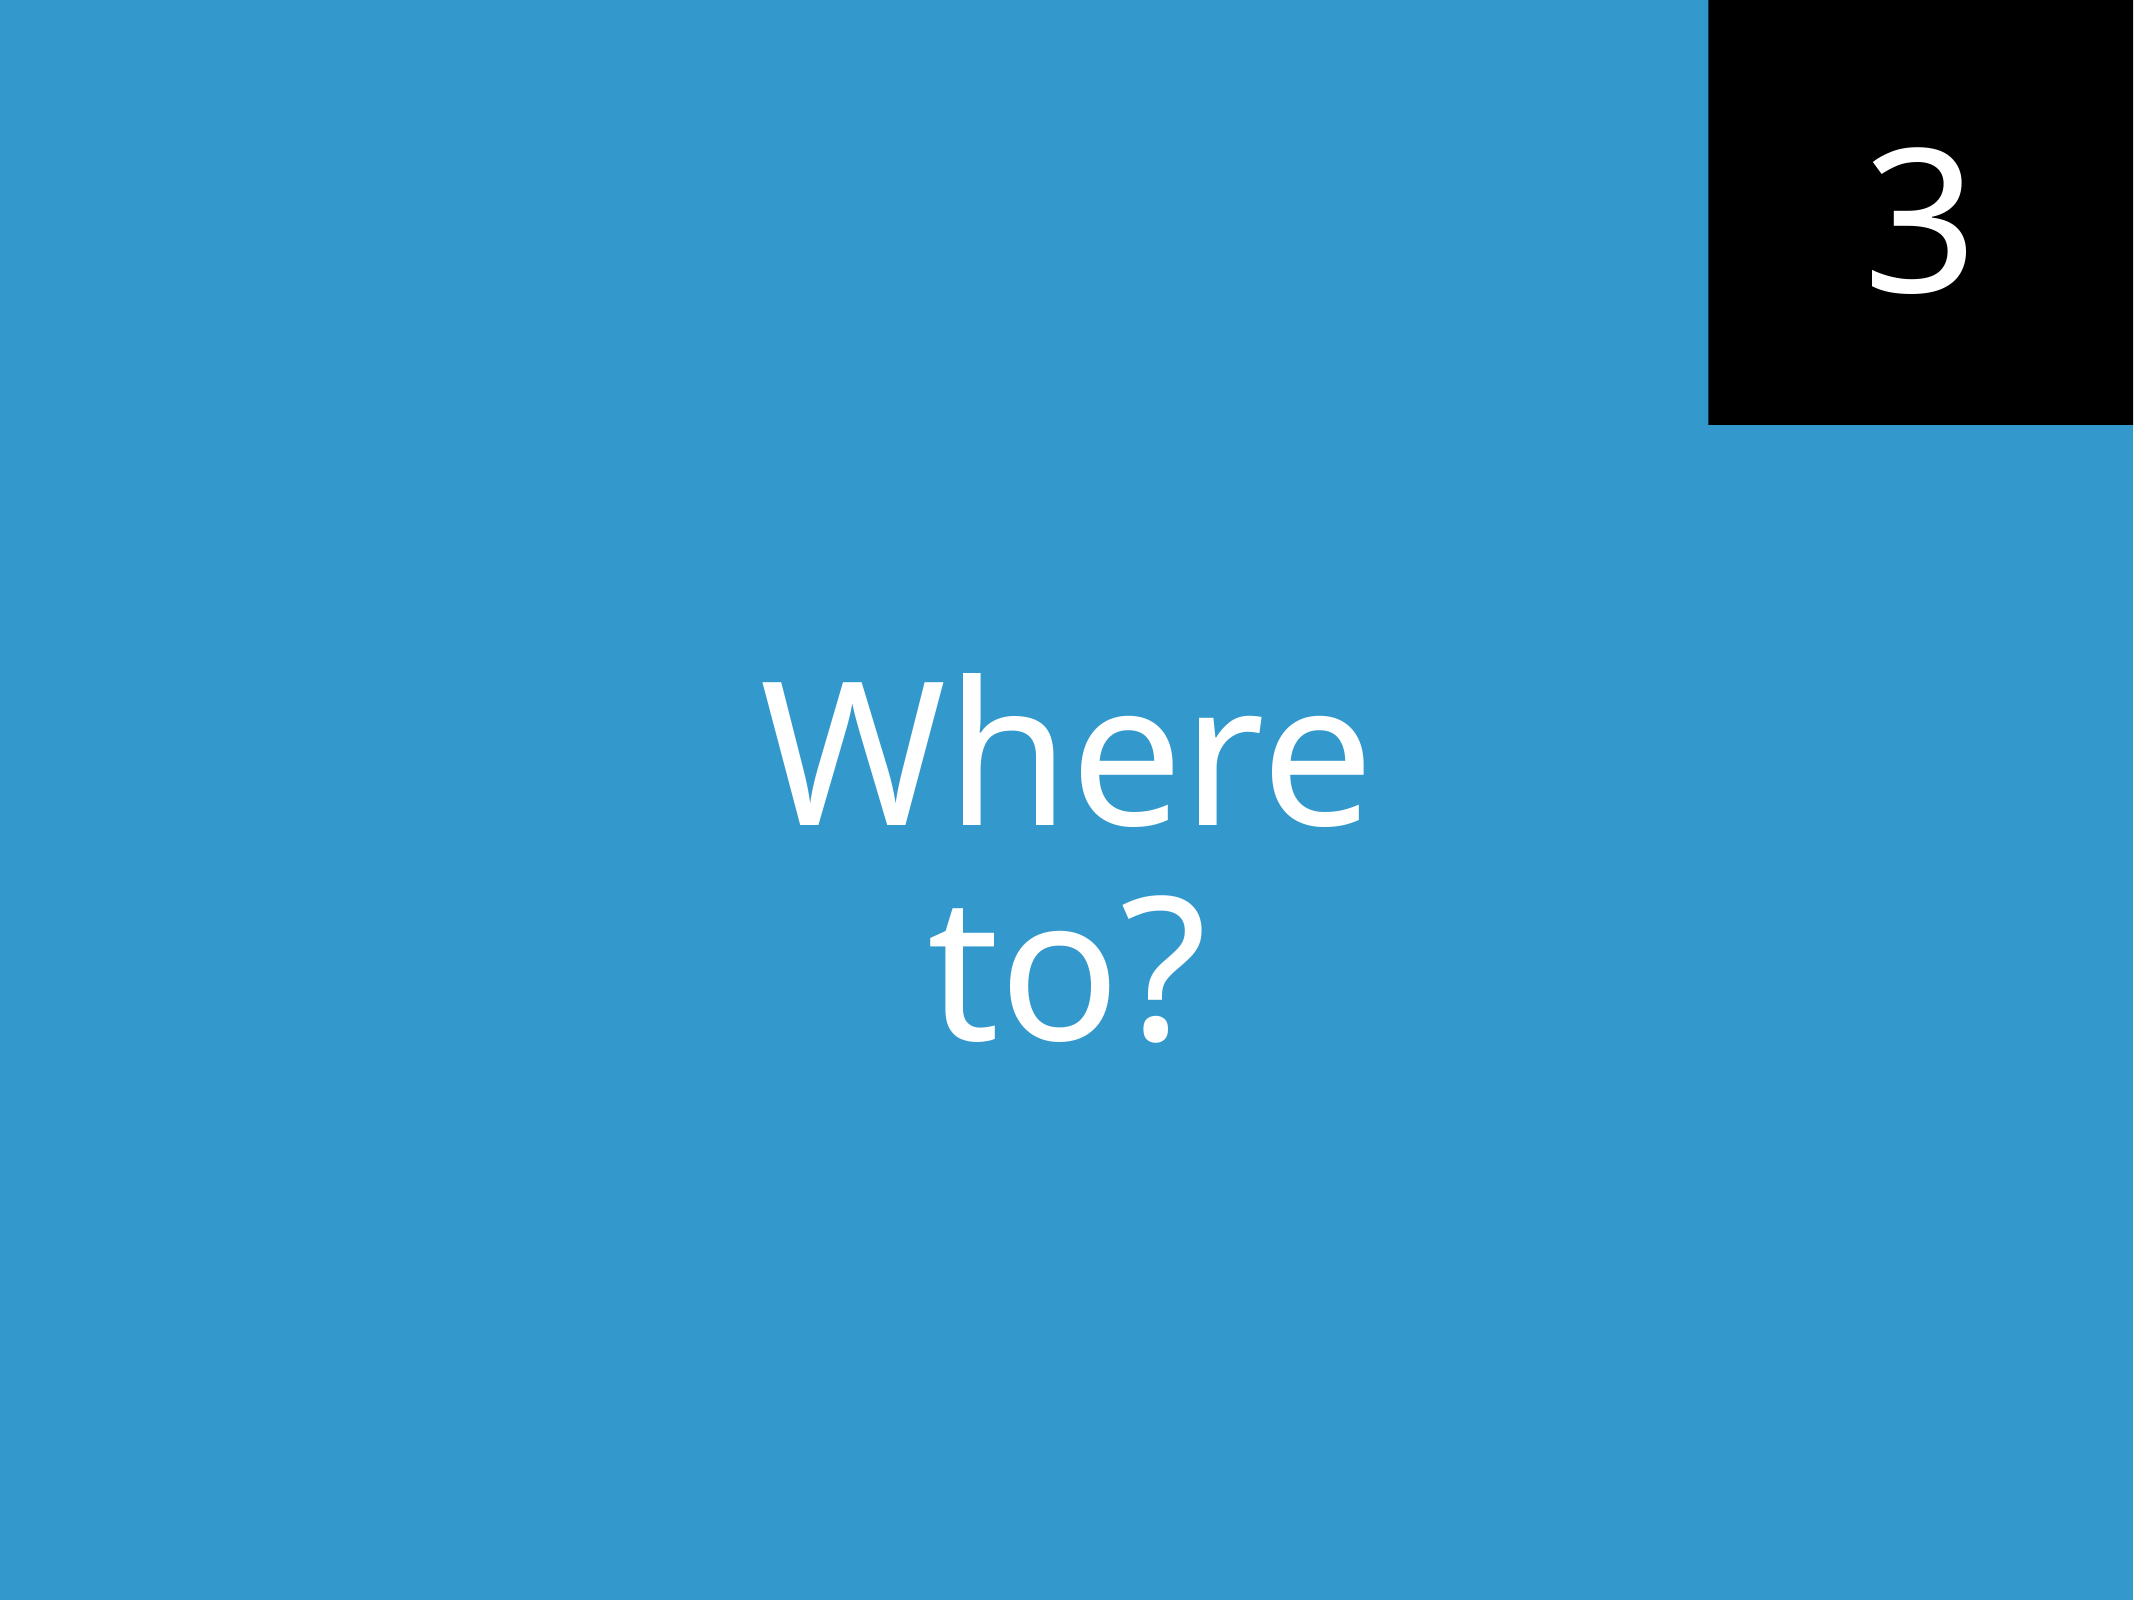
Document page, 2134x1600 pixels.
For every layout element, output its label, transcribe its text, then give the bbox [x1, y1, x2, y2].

list Where to? [441, 437, 1692, 1313]
list 3 [1708, 0, 2134, 425]
